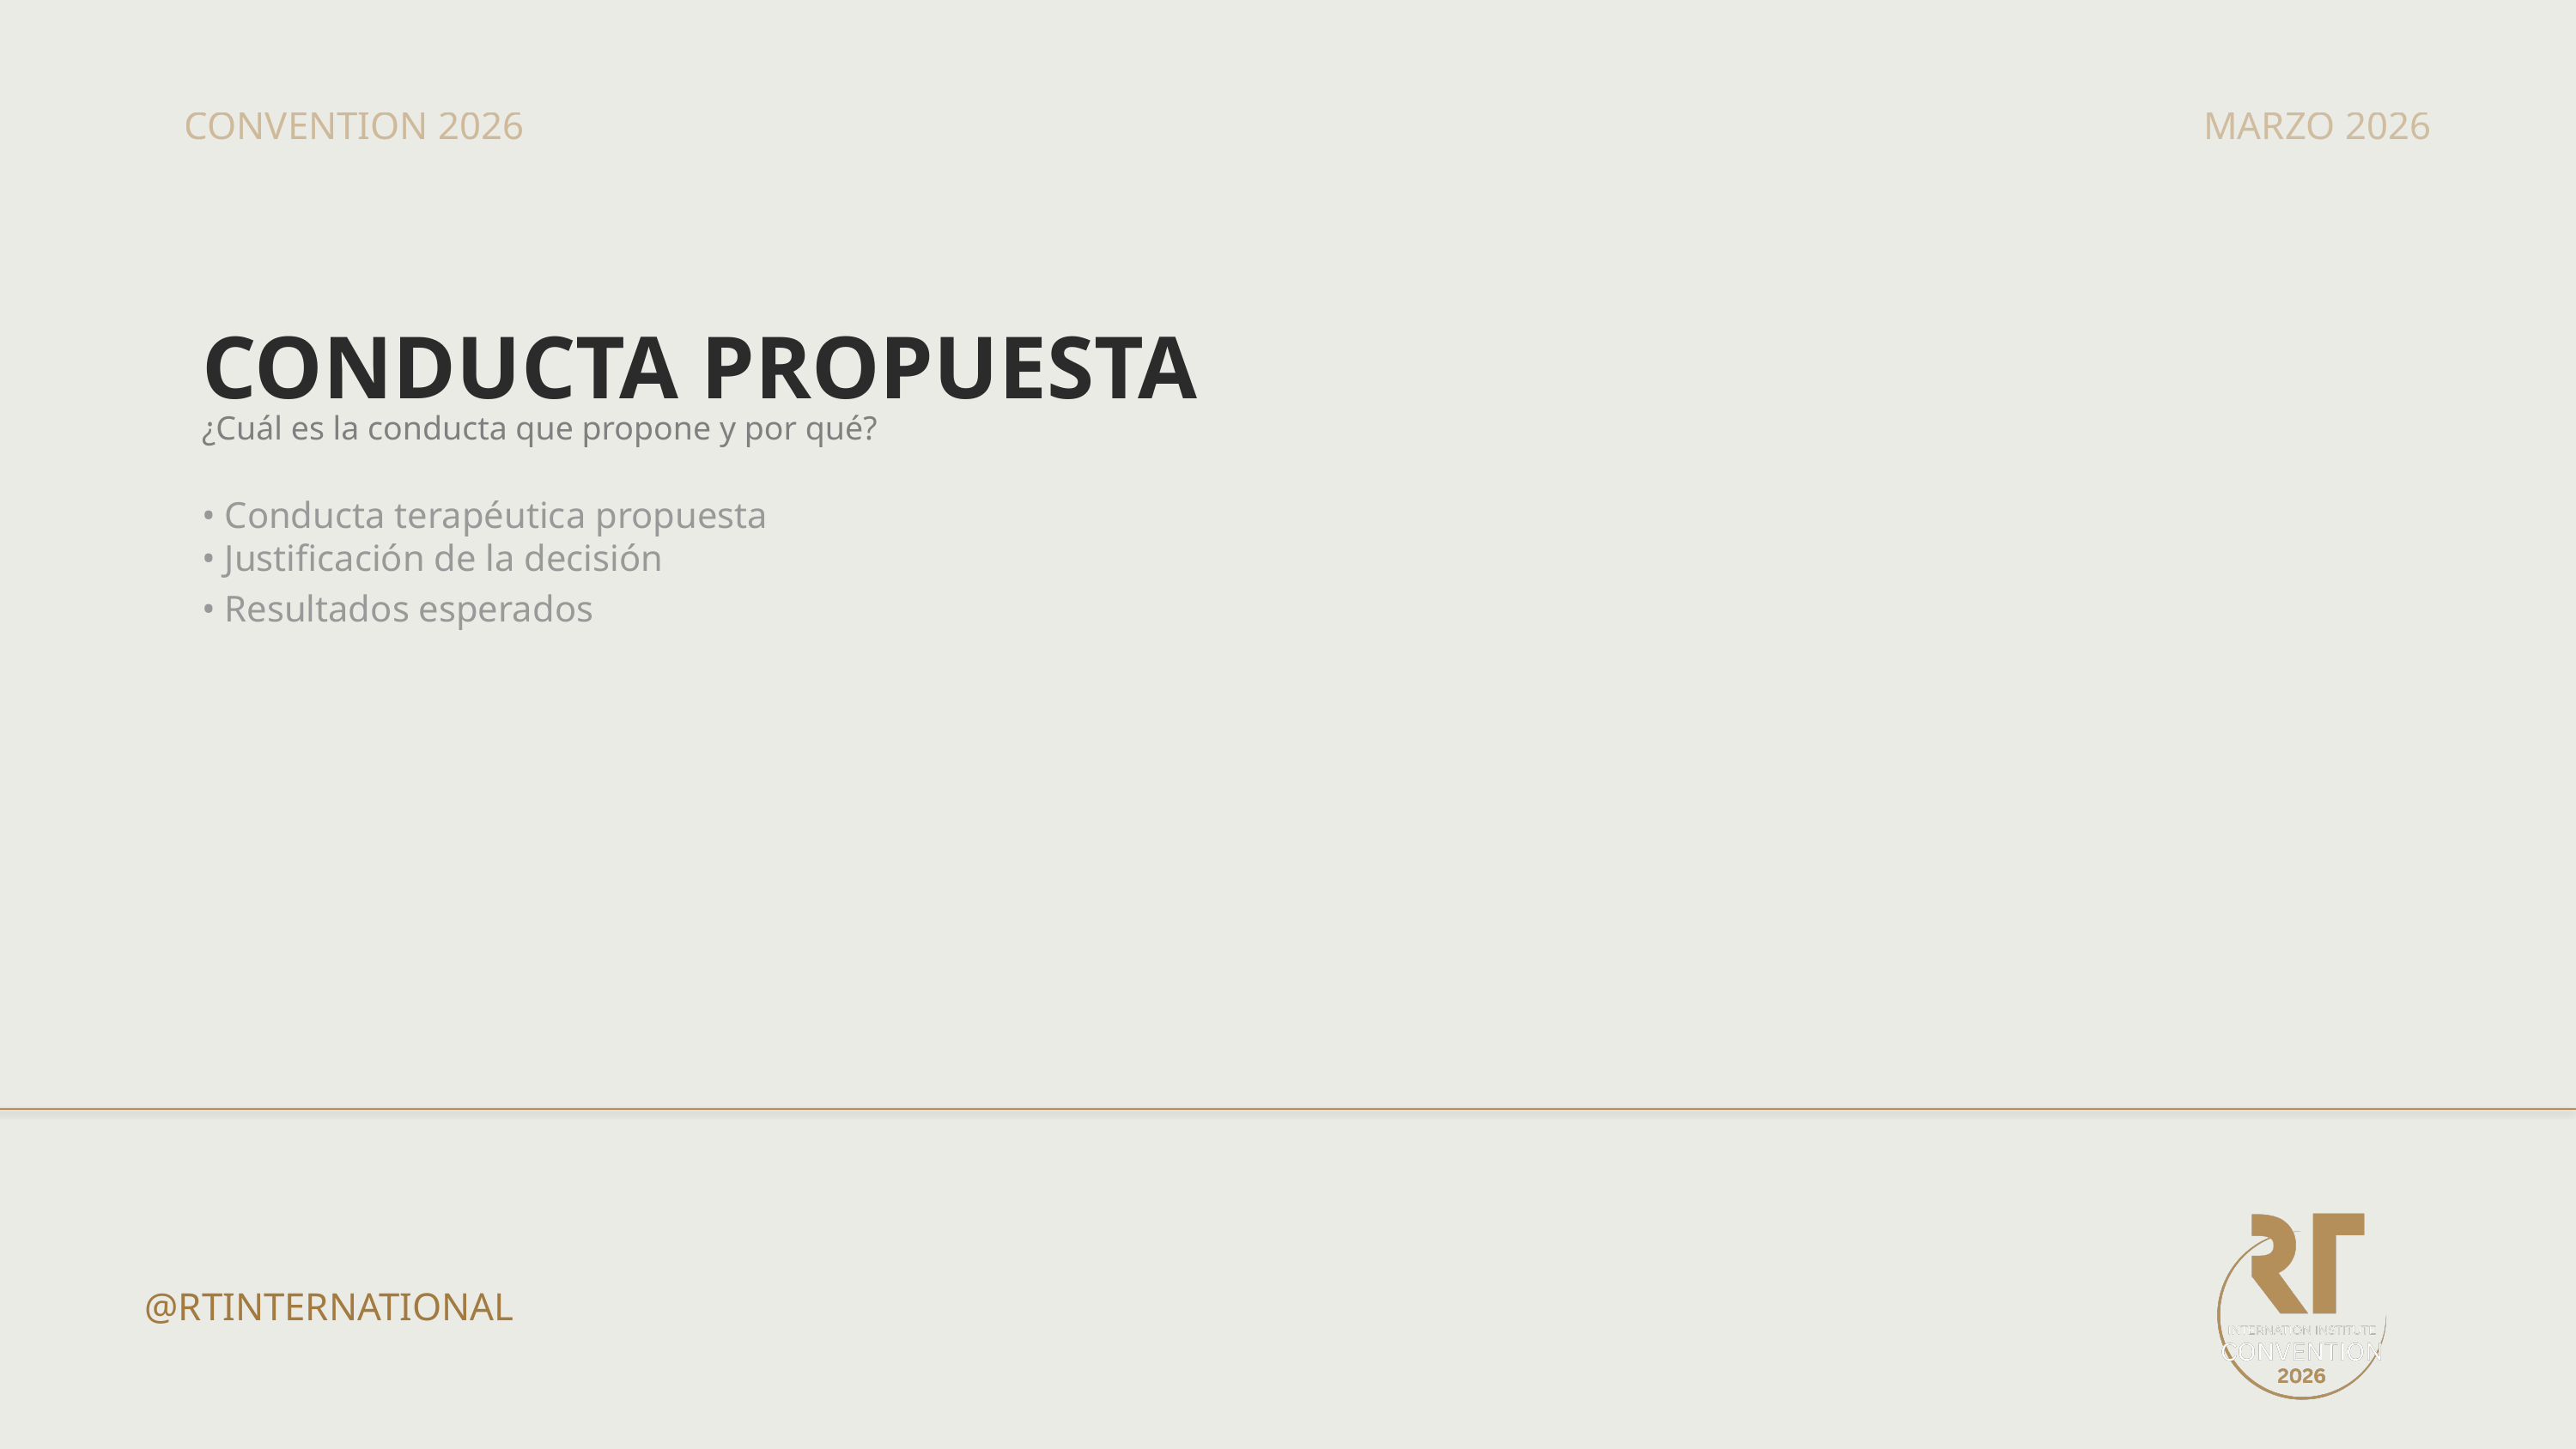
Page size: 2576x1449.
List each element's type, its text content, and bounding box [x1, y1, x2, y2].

picture [2176, 1180, 2424, 1428]
text_box MARZO 2026 [1922, 94, 2432, 148]
text_box ¿Cuál es la conducta que propone y por qué? [202, 401, 2372, 447]
text_box @RTINTERNATIONAL [144, 1276, 654, 1329]
text_box CONVENTION 2026 [0, 94, 709, 148]
text_box CONDUCTA PROPUESTA [202, 295, 2372, 401]
text_box • Conducta terapéutica propuesta • Justificación de la decisión • Resultados esperados [202, 493, 2372, 629]
text_box [0, 1107, 2576, 1111]
